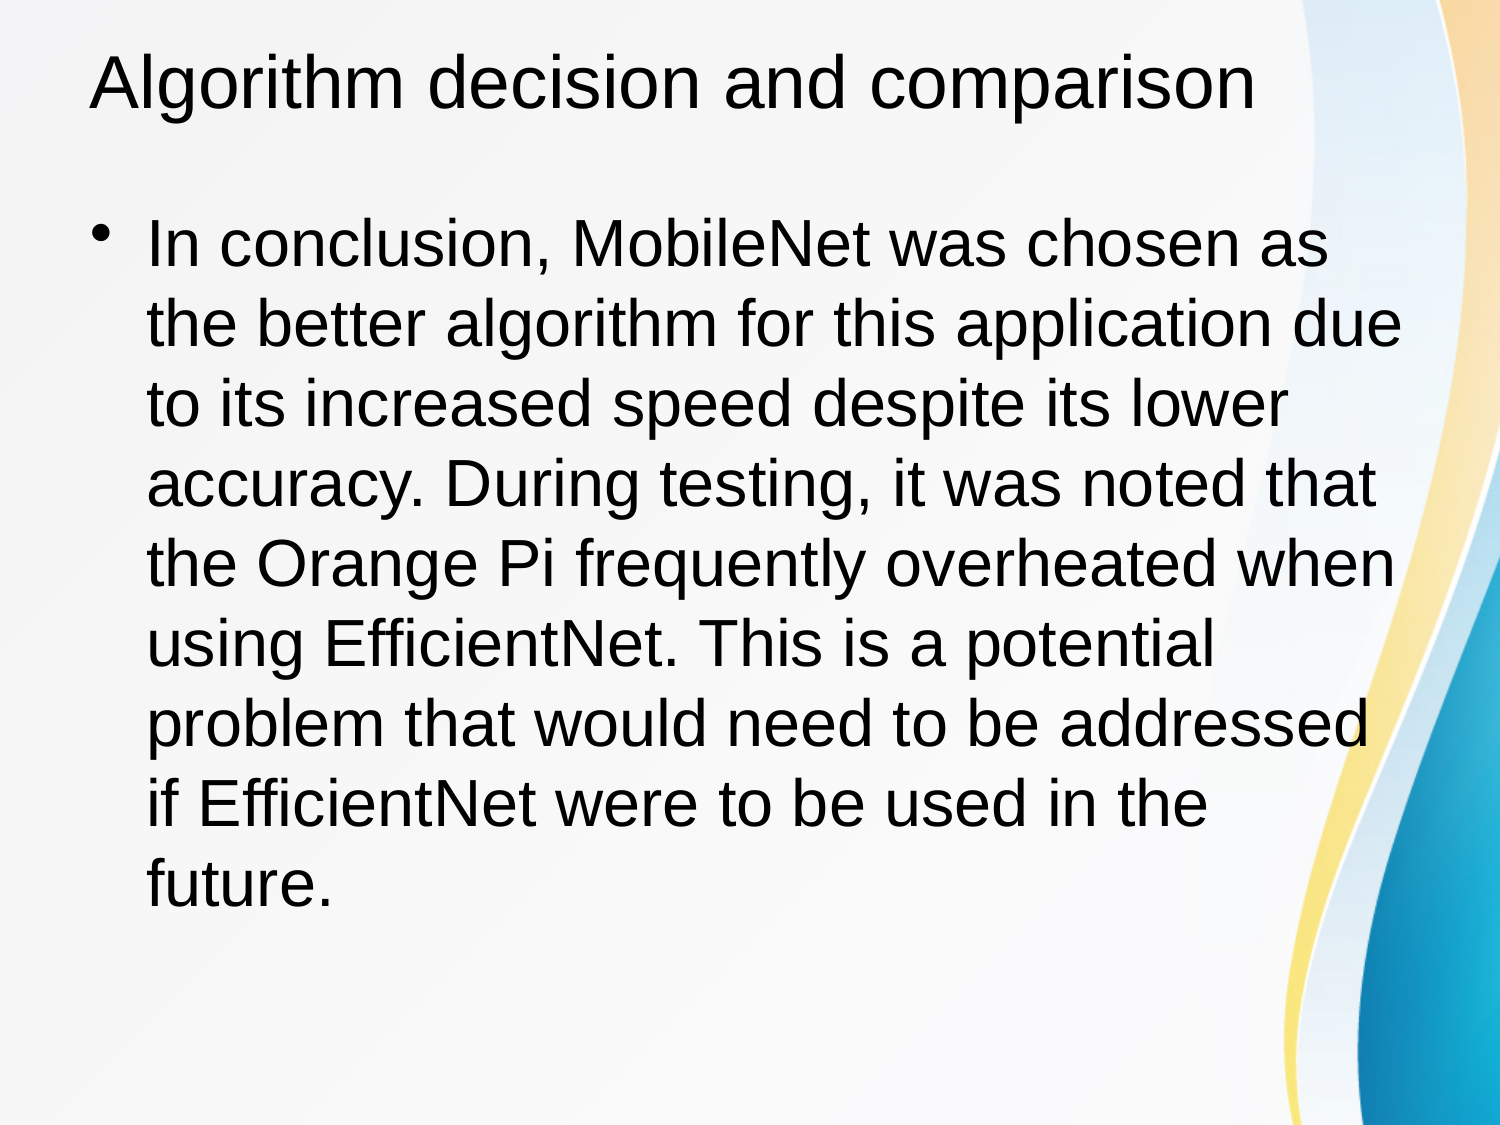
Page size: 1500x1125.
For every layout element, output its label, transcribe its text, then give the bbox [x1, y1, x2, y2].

list In conclusion, MobileNet was chosen as the better algorithm for this application due to its increased speed despite its lower accuracy. During testing, it was noted that the Orange Pi frequently overheated when using EfficientNet. This is a potential problem that would need to be addressed if EfficientNet were to be used in the future. [74, 192, 1426, 1006]
title Algorithm decision and comparison [74, 30, 1426, 127]
picture [0, 0, 1500, 1125]
